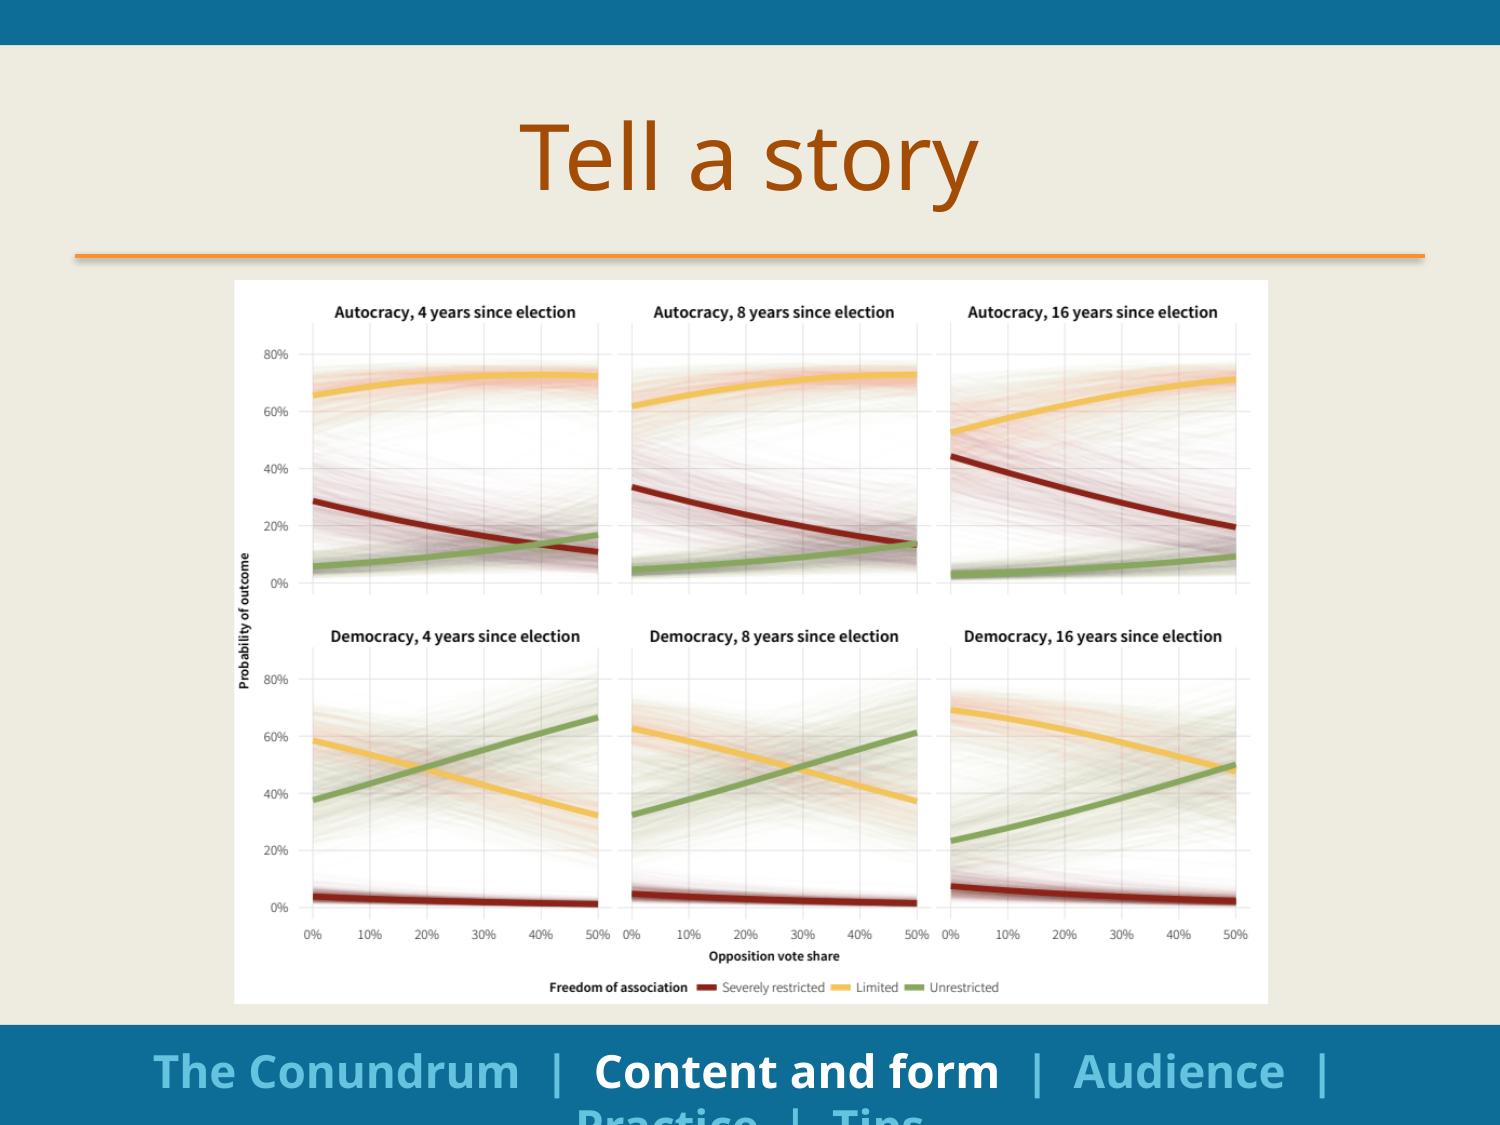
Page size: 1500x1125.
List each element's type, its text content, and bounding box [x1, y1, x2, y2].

title Tell a story [75, 75, 1425, 233]
text_box The Conundrum | Content and form | Audience | Practice | Tips [74, 1035, 1425, 1125]
picture [234, 279, 1269, 1005]
